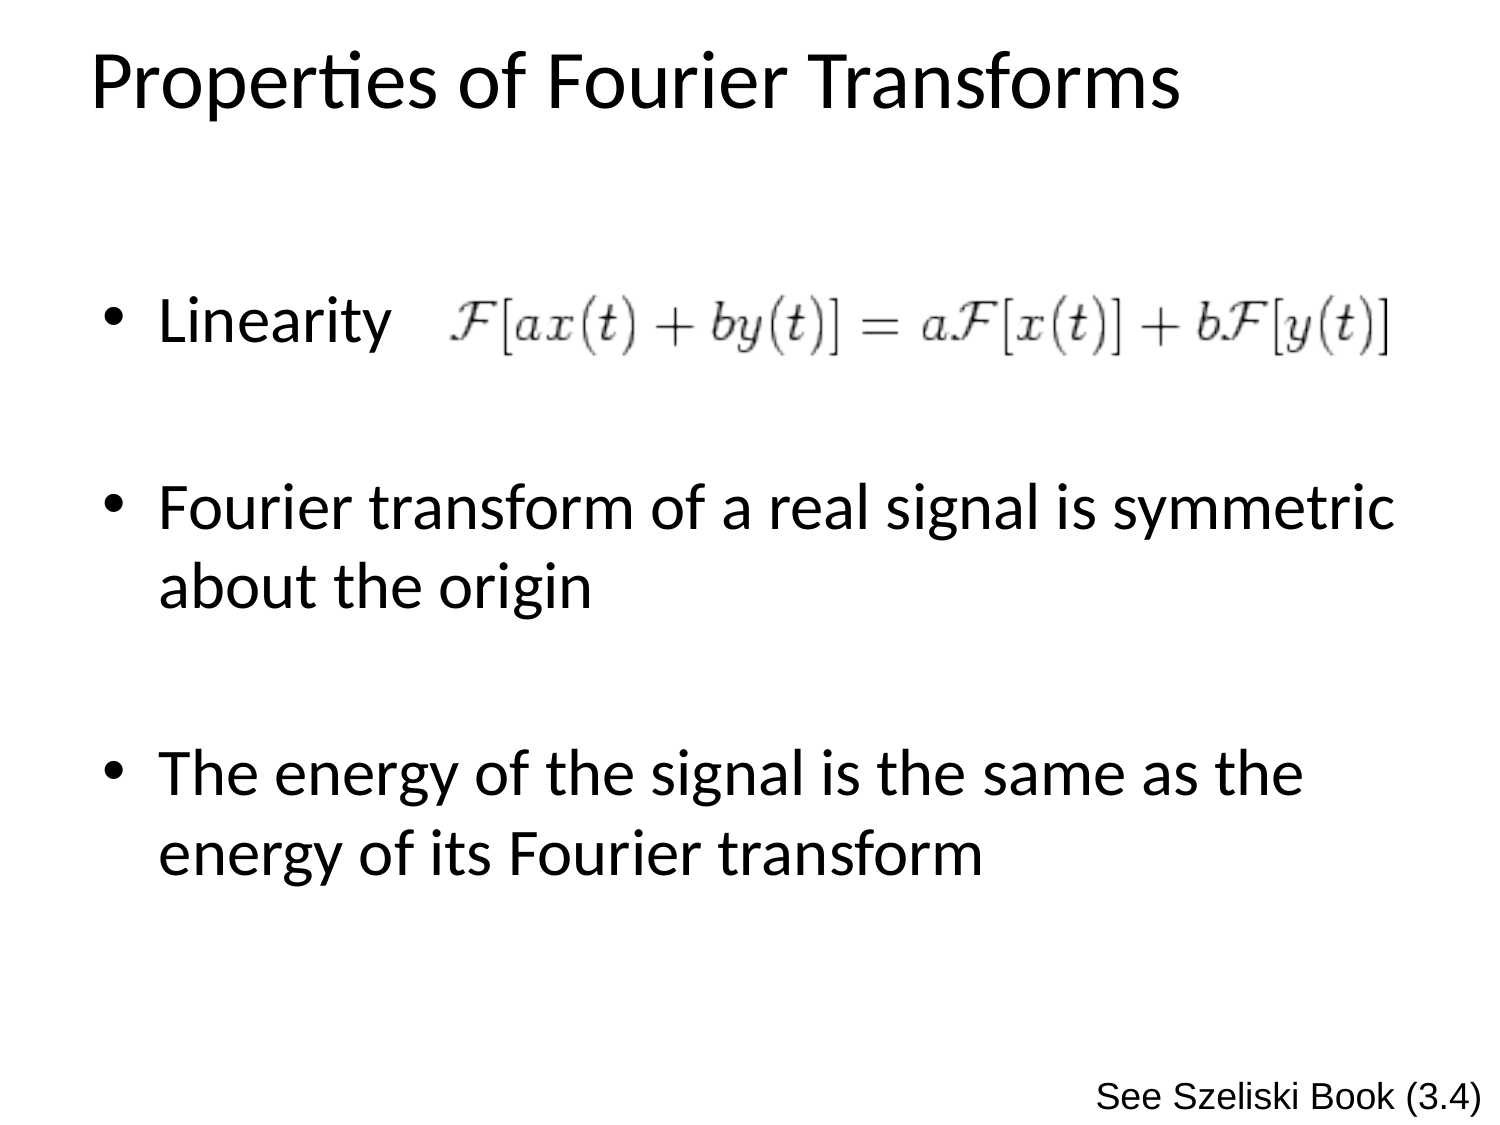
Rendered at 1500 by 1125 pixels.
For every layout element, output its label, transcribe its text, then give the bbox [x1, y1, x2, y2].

list Linearity Fourier transform of a real signal is symmetric about the origin The energy of the signal is the same as the energy of its Fourier transform [87, 174, 1438, 1018]
text_box See Szeliski Book (3.4) [1080, 1064, 1498, 1124]
title Properties of Fourier Transforms [75, 0, 1425, 150]
picture [437, 262, 1388, 363]
